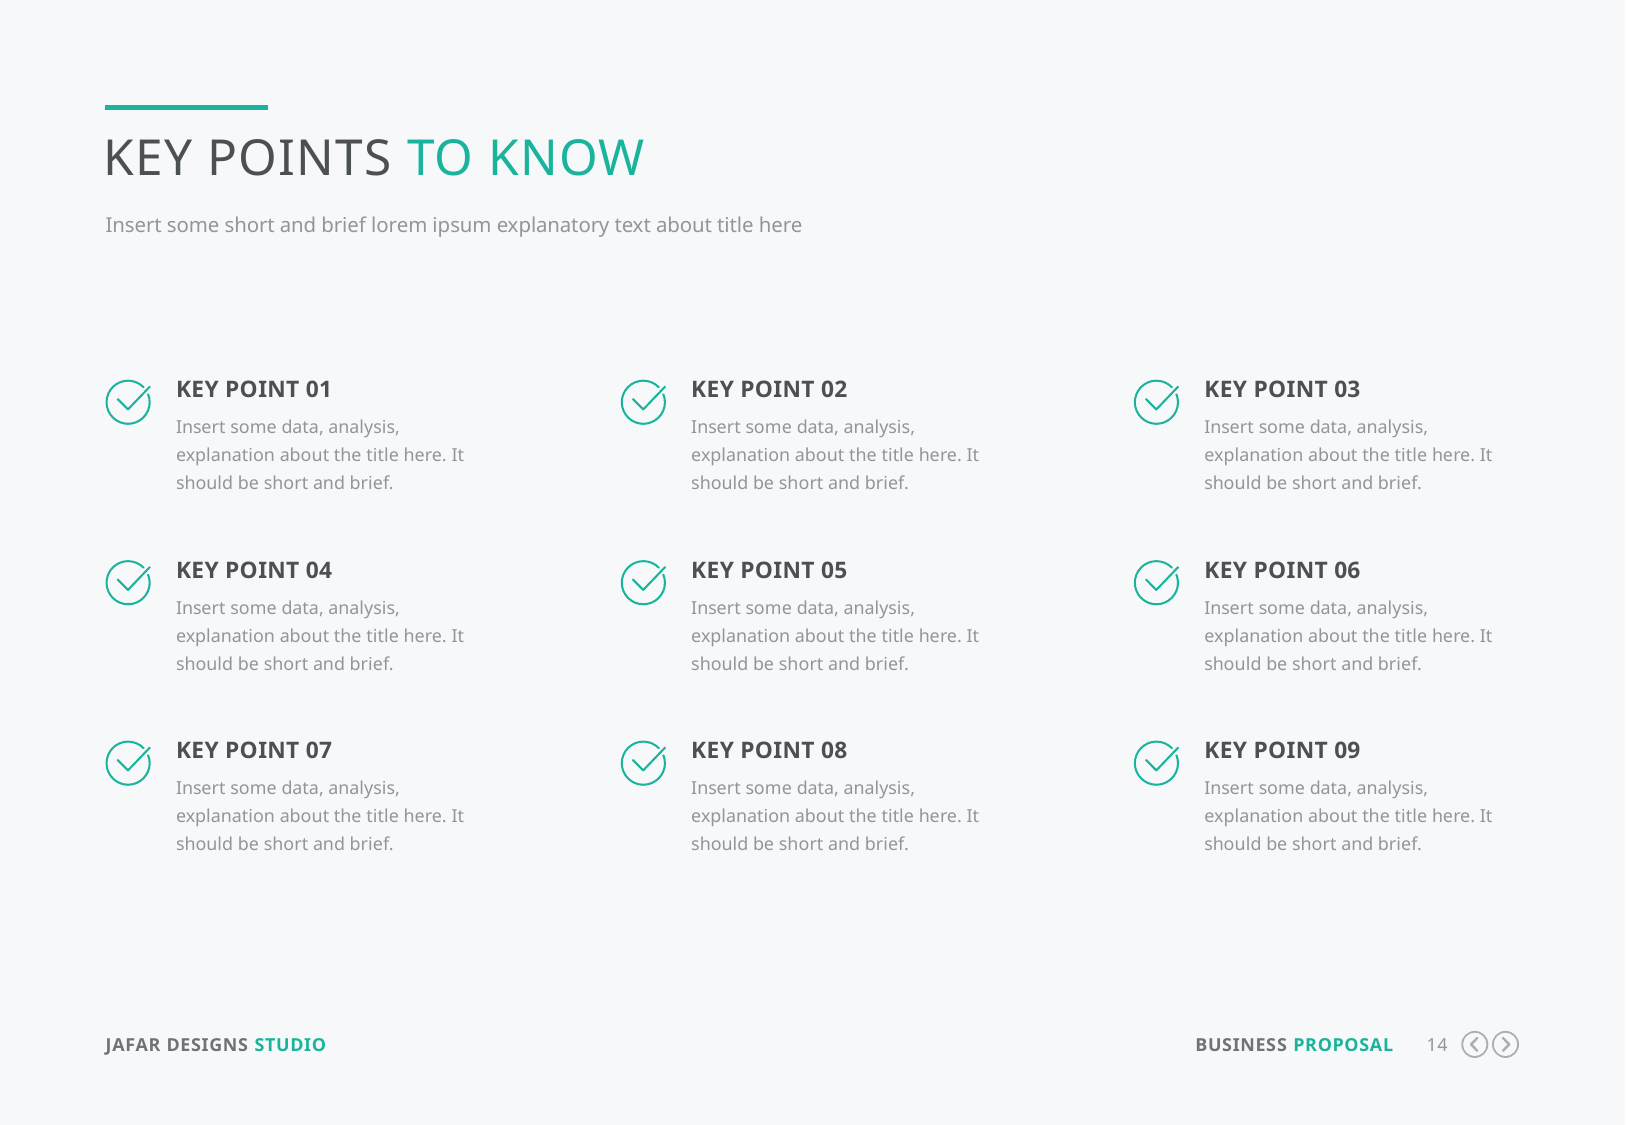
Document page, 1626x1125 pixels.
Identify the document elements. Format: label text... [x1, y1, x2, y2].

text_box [1204, 555, 1518, 676]
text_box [691, 555, 1005, 676]
text_box [1133, 560, 1180, 606]
text_box [620, 560, 666, 606]
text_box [691, 375, 1005, 495]
text_box [105, 379, 151, 425]
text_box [175, 555, 489, 676]
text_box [691, 735, 1005, 856]
text_box [105, 560, 151, 606]
text_box [1133, 740, 1180, 786]
text_box [620, 379, 666, 425]
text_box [175, 735, 489, 856]
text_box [175, 375, 489, 495]
text_box [620, 740, 666, 786]
list Insert some short and brief lorem ipsum explanatory text about title here [105, 209, 1519, 241]
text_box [1204, 375, 1518, 495]
text_box [1133, 379, 1180, 425]
text_box [105, 740, 151, 786]
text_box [1204, 735, 1518, 856]
list Key Points to Know [103, 125, 1518, 188]
